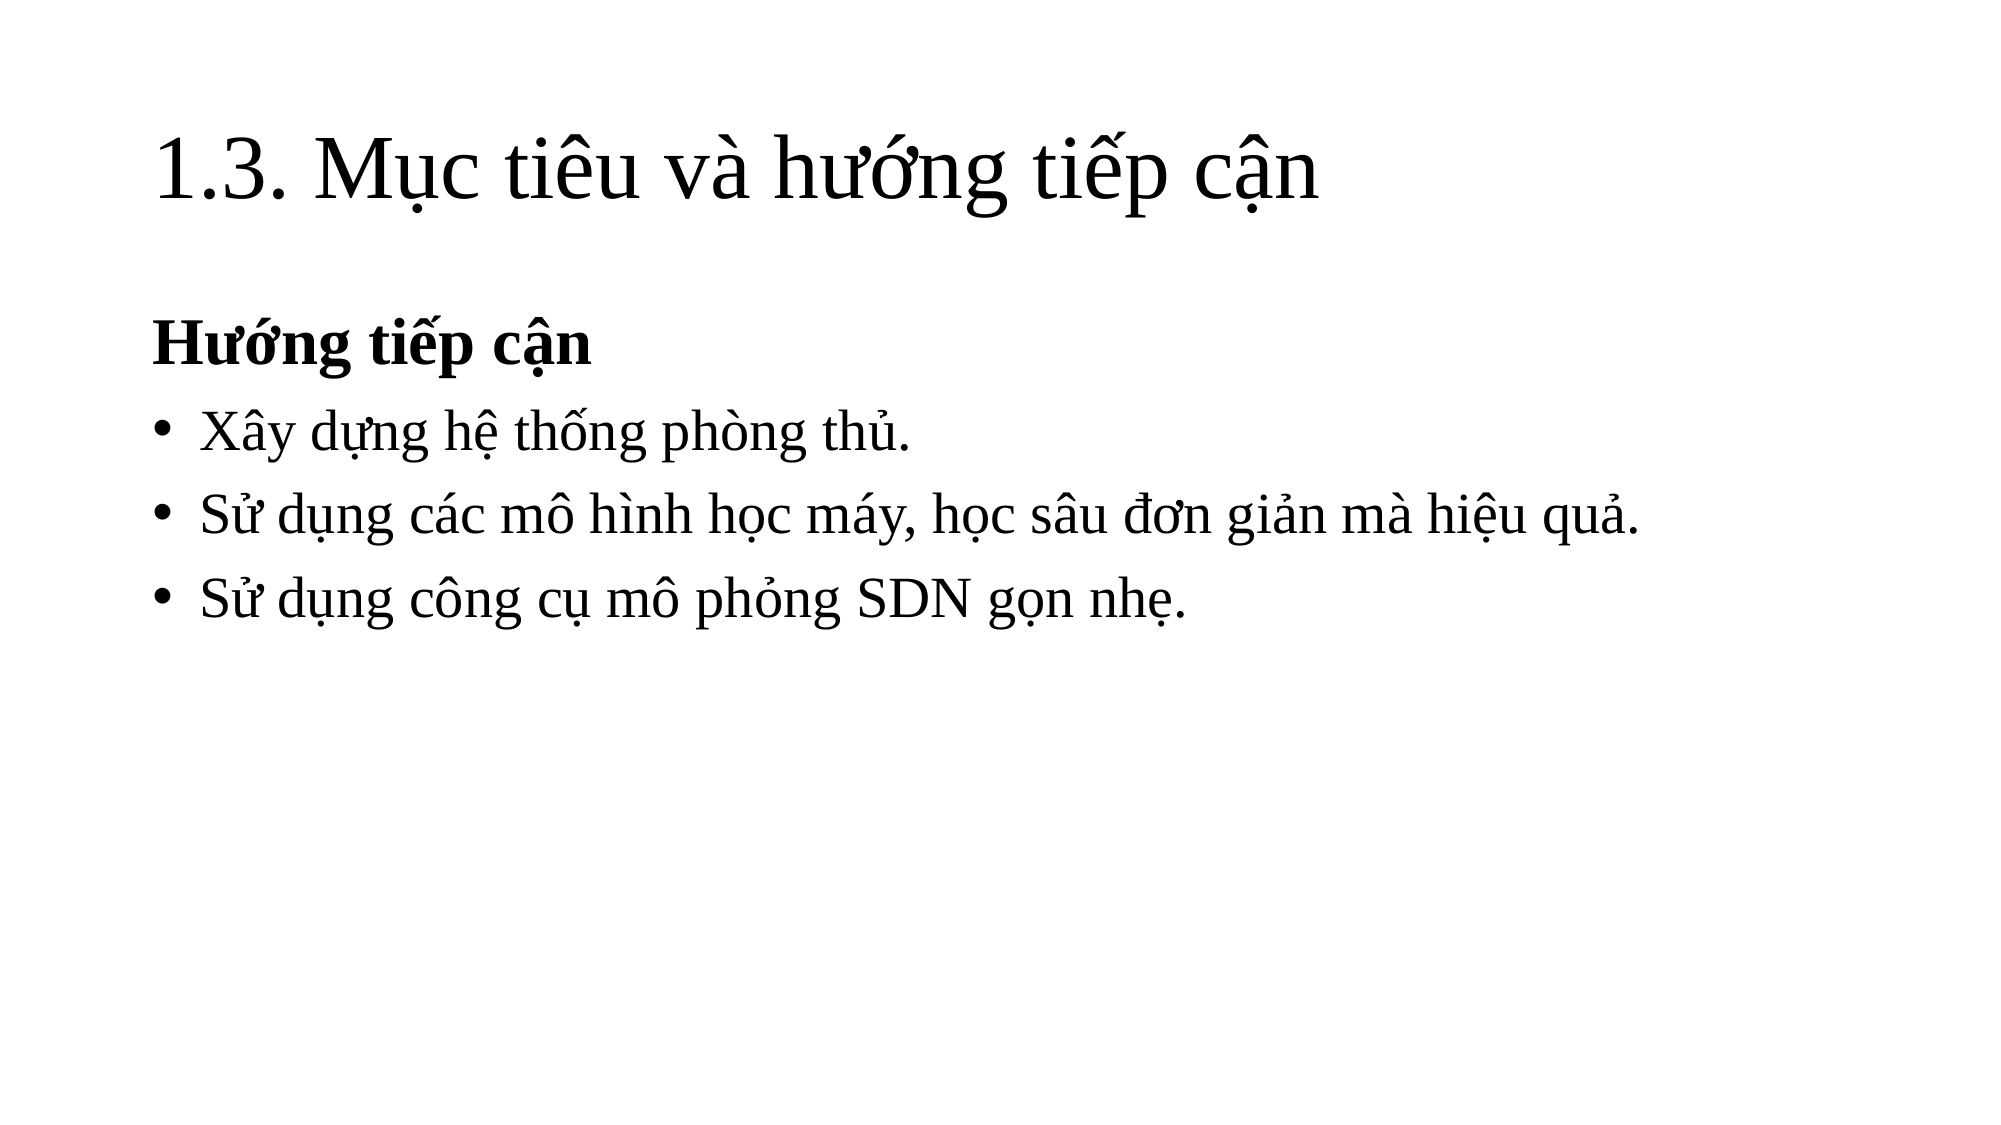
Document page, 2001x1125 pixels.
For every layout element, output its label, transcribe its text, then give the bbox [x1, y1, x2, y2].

title 1.3. Mục tiêu và hướng tiếp cận [137, 59, 1863, 278]
list Hướng tiếp cận Xây dựng hệ thống phòng thủ. Sử dụng các mô hình học máy, học sâu đơn giản mà hiệu quả. Sử dụng công cụ mô phỏng SDN gọn nhẹ. [137, 299, 1863, 1014]
